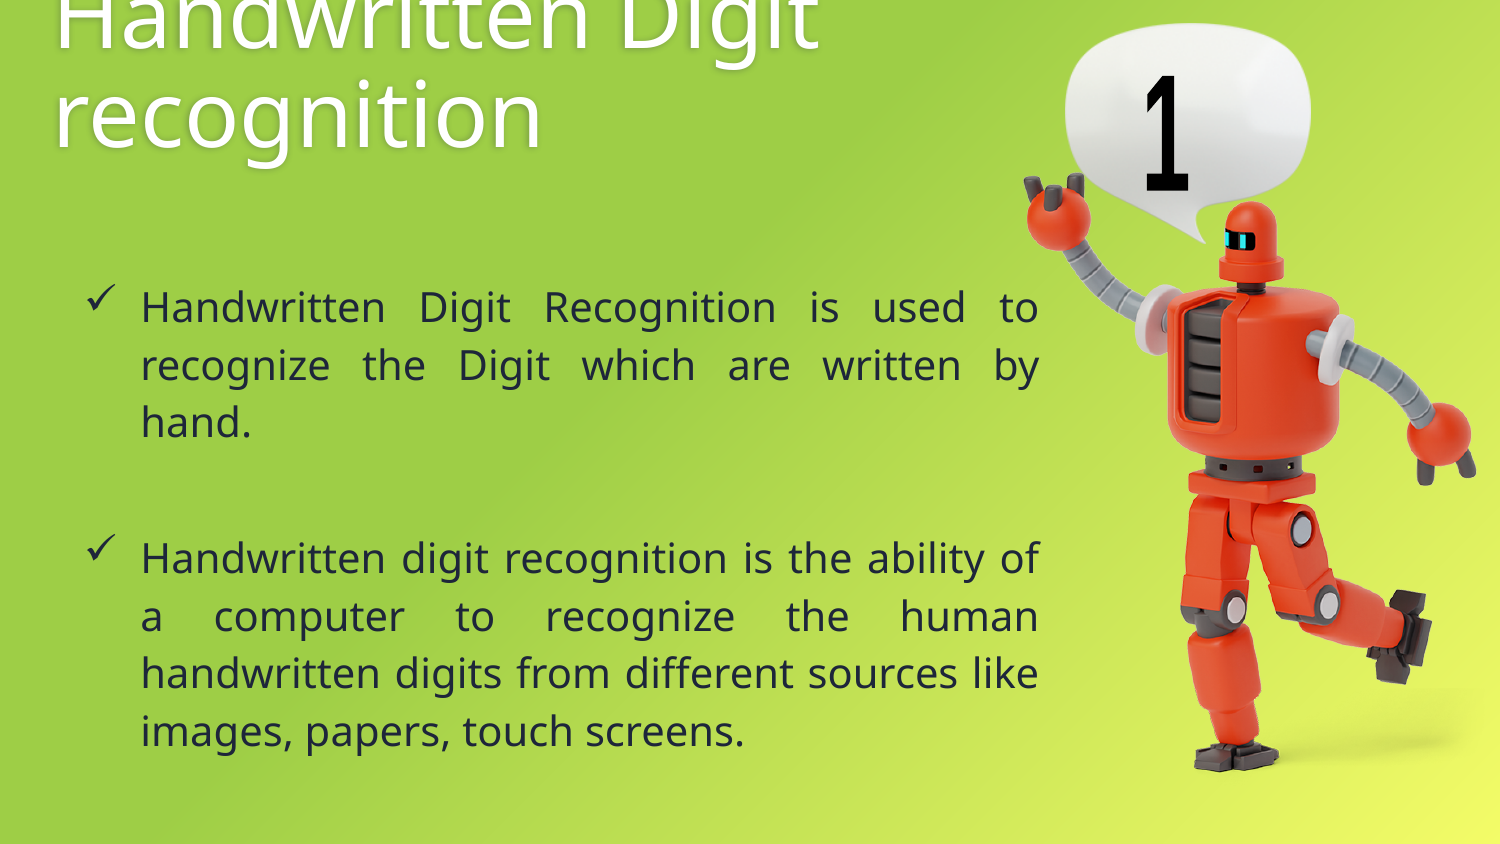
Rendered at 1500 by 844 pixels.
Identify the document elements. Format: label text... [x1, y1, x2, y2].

title Handwritten Digit recognition [52, 30, 1008, 168]
subtitle Handwritten Digit Recognition is used to recognize the Digit which are written by hand. Handwritten digit recognition is the ability of a computer to recognize the human handwritten digits from different sources like images, papers, touch screens. [84, 273, 1018, 787]
picture [1023, 22, 1485, 787]
